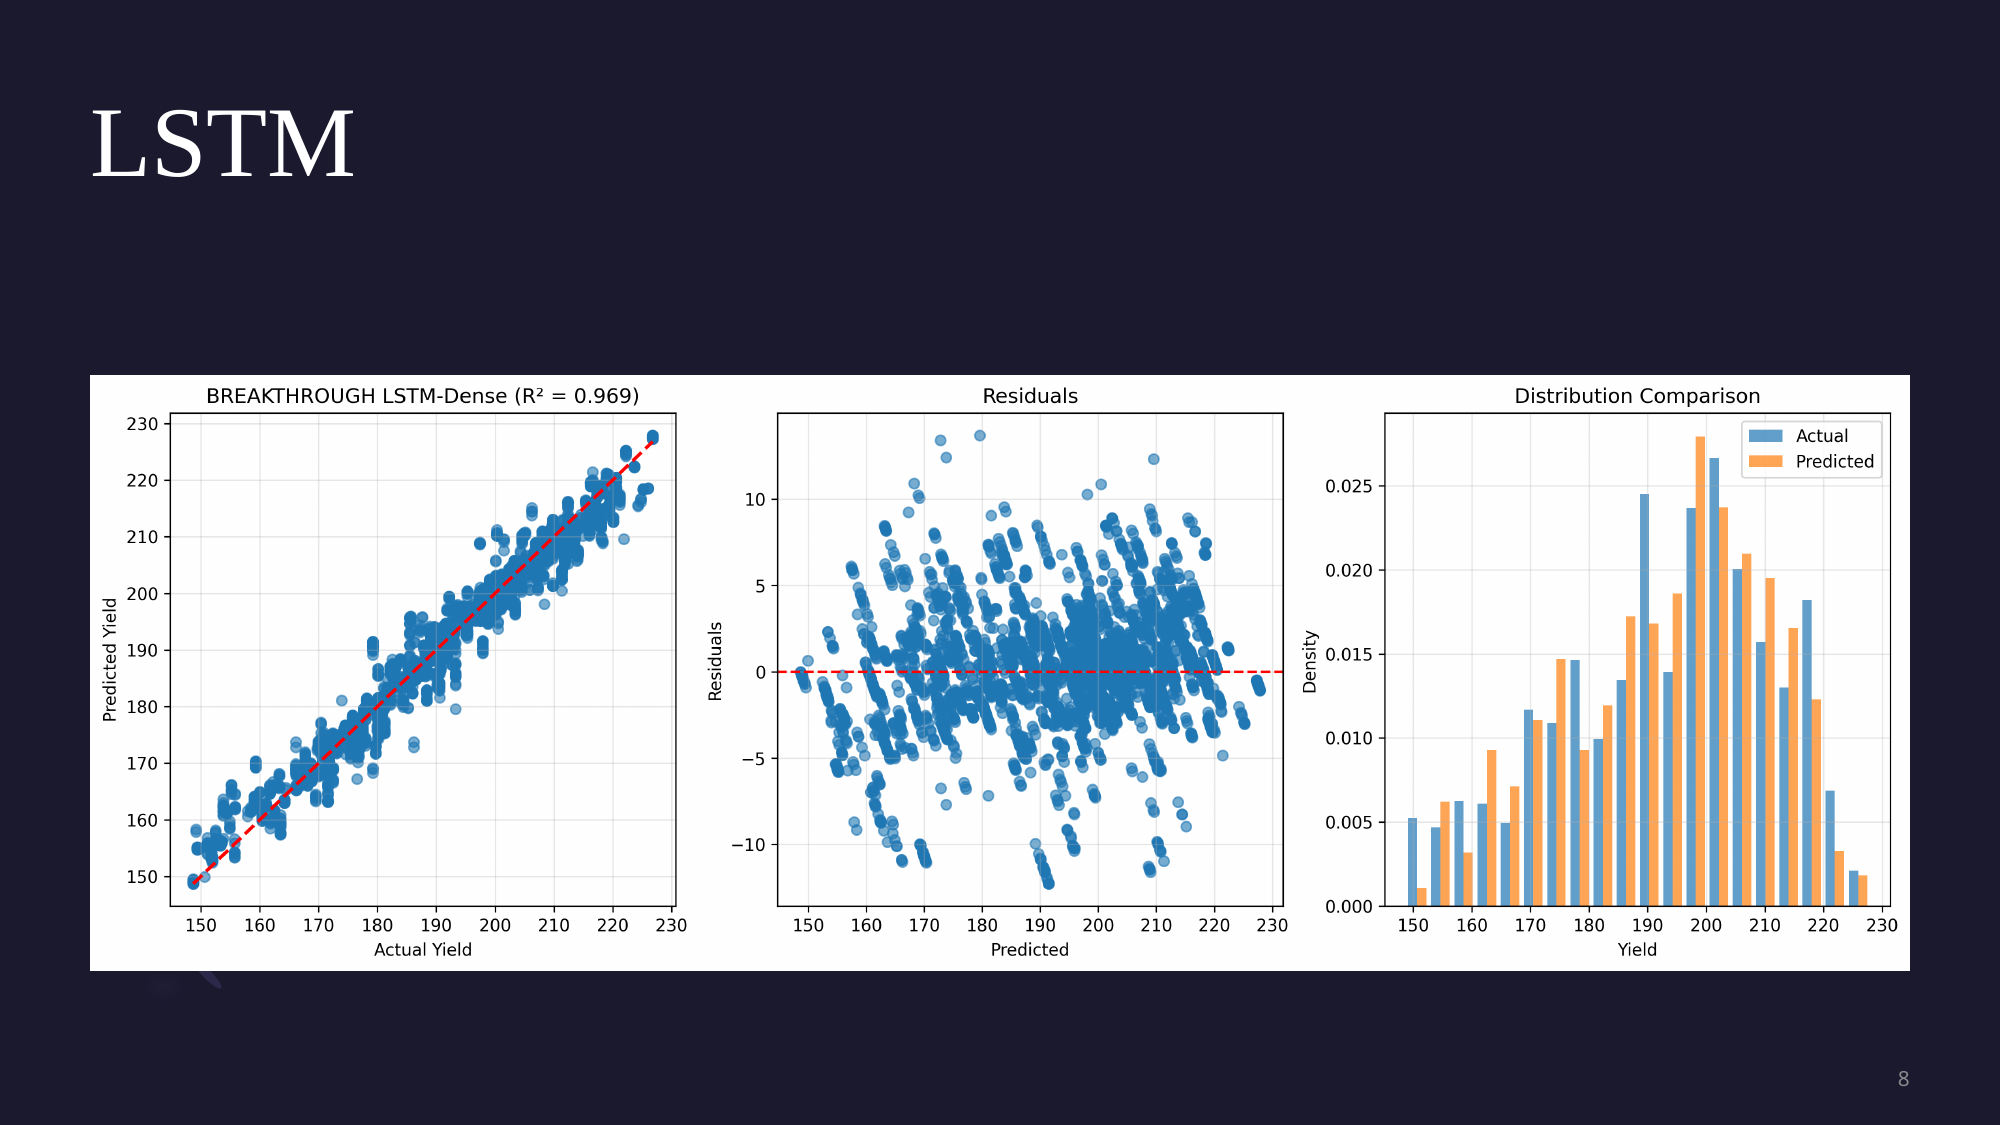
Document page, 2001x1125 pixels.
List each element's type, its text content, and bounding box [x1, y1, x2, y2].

title LSTM [90, 90, 1910, 309]
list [90, 375, 1910, 971]
slide_number 8 [1632, 1067, 1910, 1093]
